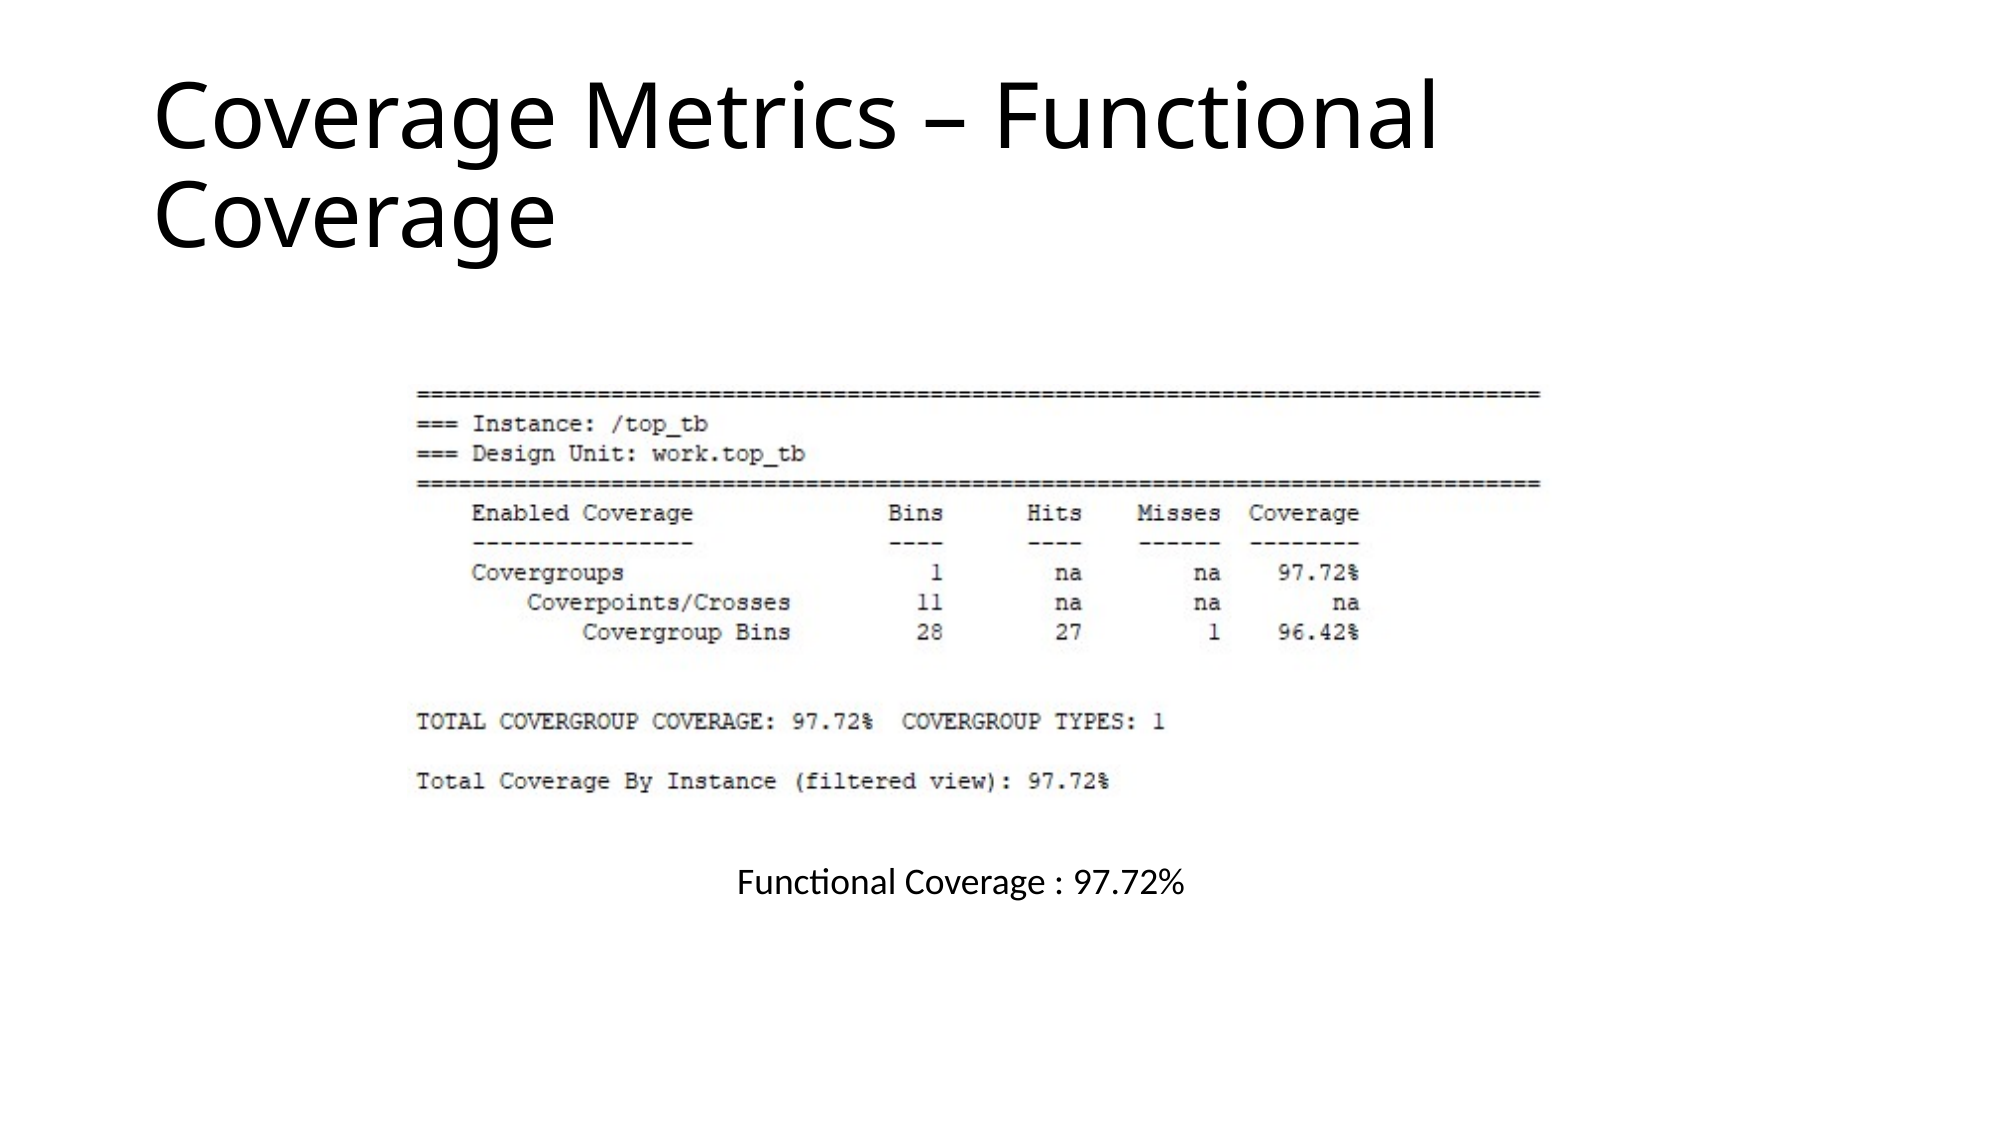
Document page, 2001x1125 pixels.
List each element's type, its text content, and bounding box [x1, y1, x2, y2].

title Coverage Metrics – Functional Coverage [137, 59, 1863, 278]
text_box Functional Coverage : 97.72% [722, 849, 1201, 909]
picture [407, 384, 1559, 807]
